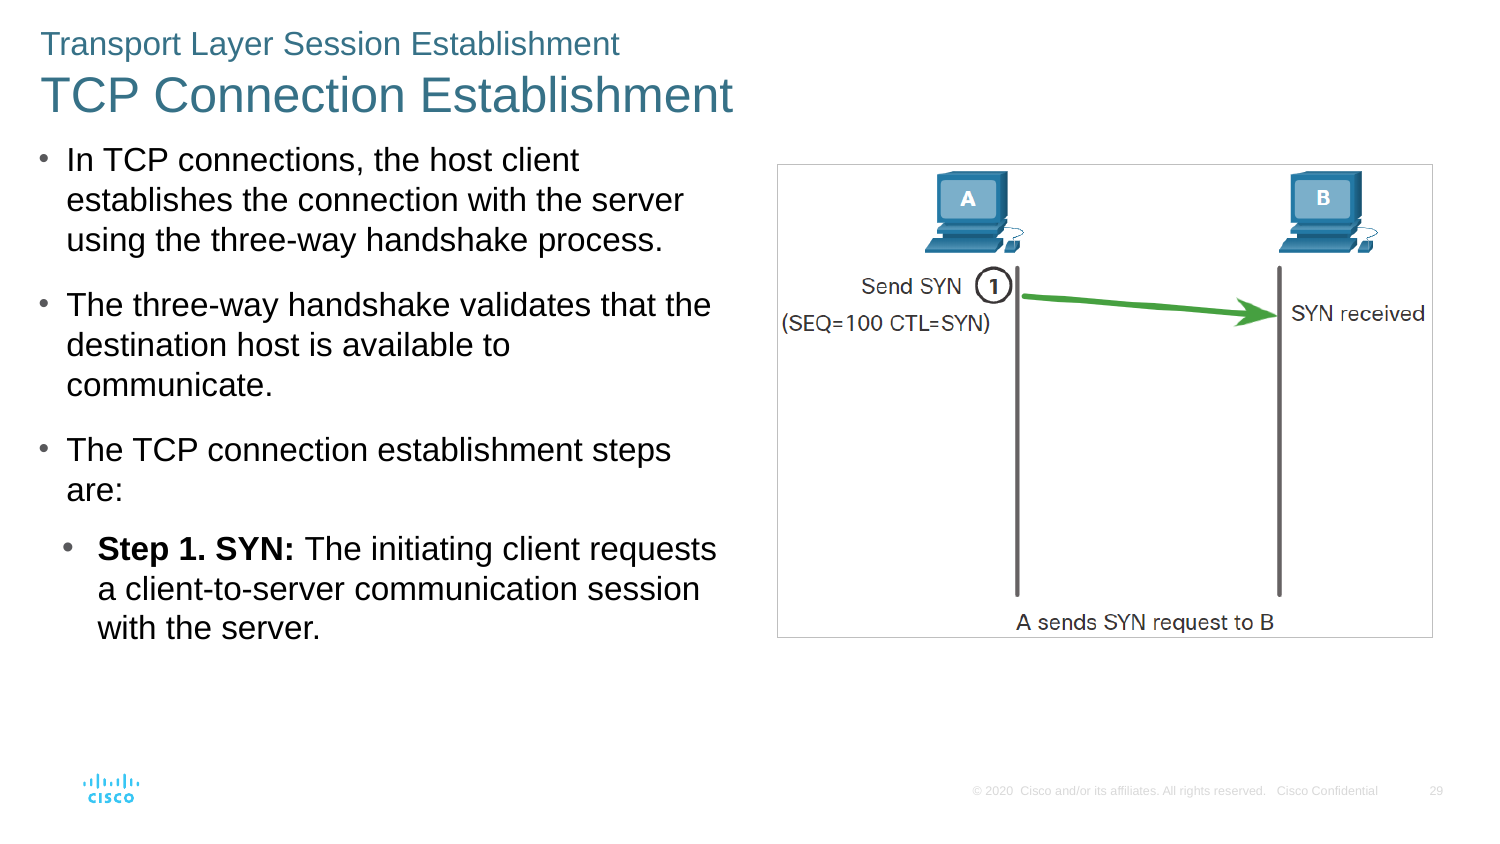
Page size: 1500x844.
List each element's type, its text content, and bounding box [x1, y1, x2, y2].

picture [777, 164, 1433, 638]
list In TCP connections, the host client establishes the connection with the server using the three-way handshake process. The three-way handshake validates that the destination host is available to communicate. The TCP connection establishment steps are: Step 1. SYN: The initiating client requests a client-to-server communication session with the server. [23, 131, 750, 790]
text_box Transport Layer Session Establishment TCP Connection Establishment [25, 10, 1479, 135]
